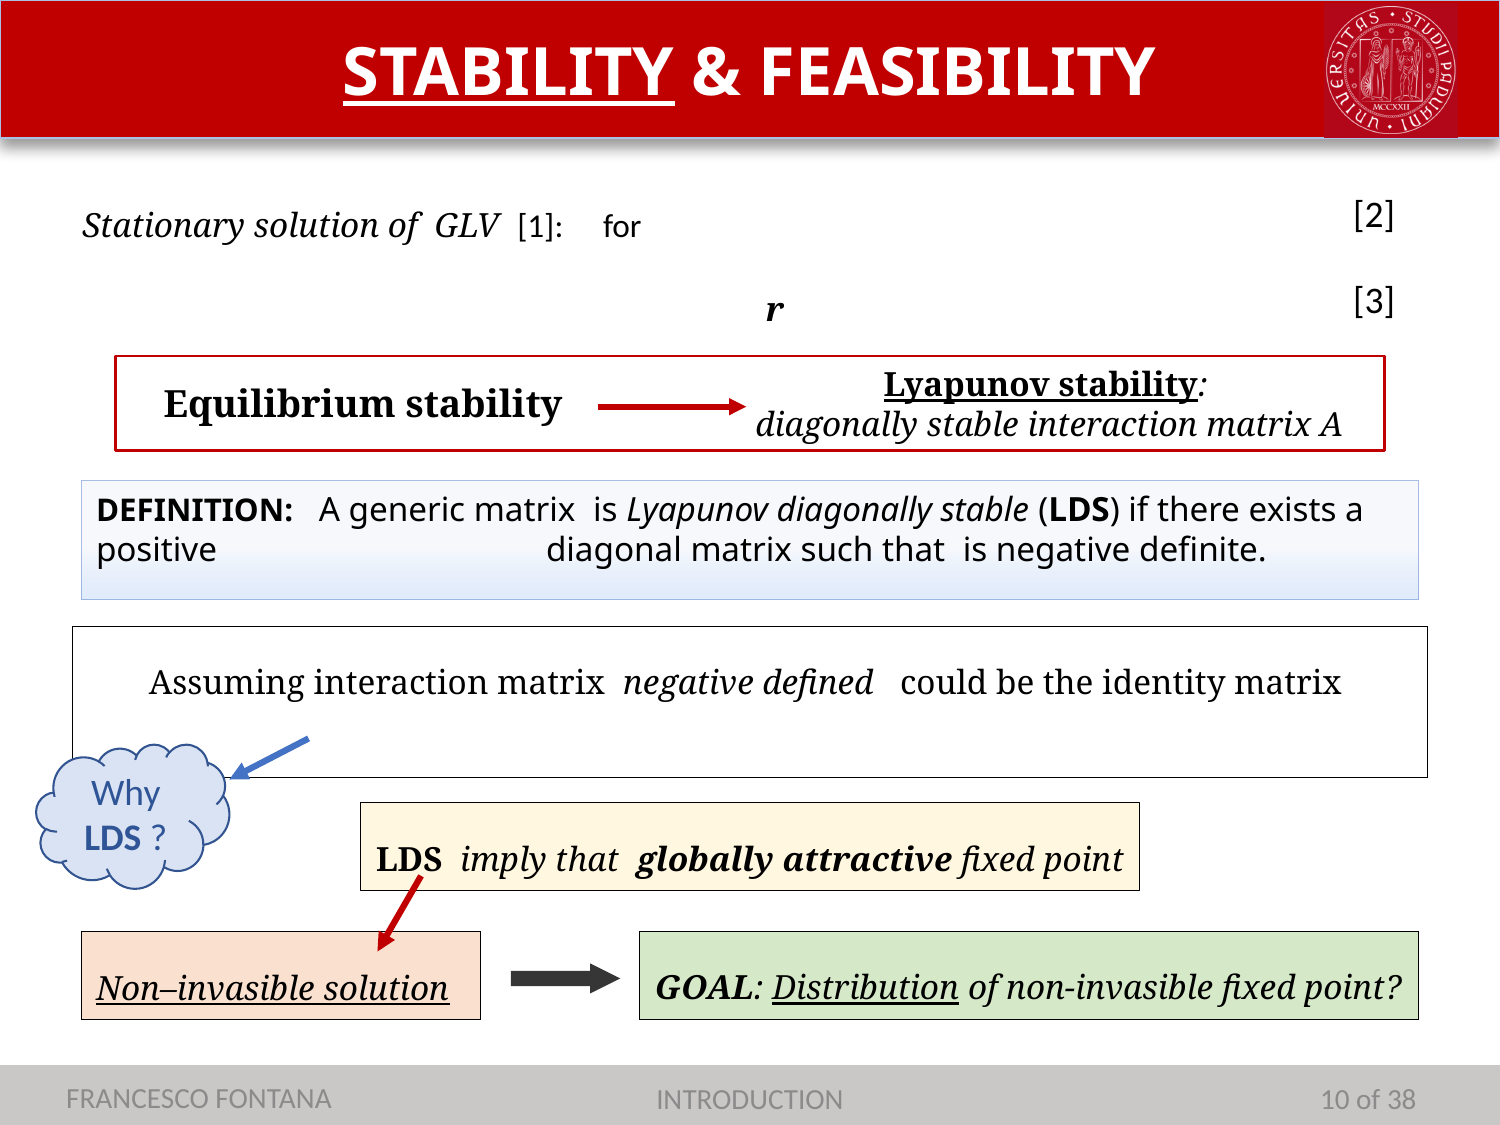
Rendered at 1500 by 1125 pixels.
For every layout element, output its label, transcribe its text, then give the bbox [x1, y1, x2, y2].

text_box [3] [1338, 268, 1411, 329]
text_box Non–invasible solution [81, 931, 481, 1020]
picture [1324, 3, 1458, 138]
slide_number 10 of 38 [1286, 1068, 1432, 1125]
footer Francesco Fontana [0, 1067, 399, 1125]
text_box Why LDS ? [34, 743, 231, 890]
text_box [0, 1064, 1500, 1125]
text_box [2] [1338, 182, 1411, 243]
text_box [377, 875, 422, 952]
text_box Equilibrium stability [148, 372, 588, 433]
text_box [229, 738, 309, 780]
text_box GOAL: Distribution of non-invasible fixed point? [639, 931, 1419, 1020]
text_box INTRODUCTION [550, 1067, 950, 1125]
text_box Lyapunov stability: diagonally stable interaction matrix A [115, 356, 1385, 451]
text_box Stability & Feasibility [0, 0, 1500, 139]
